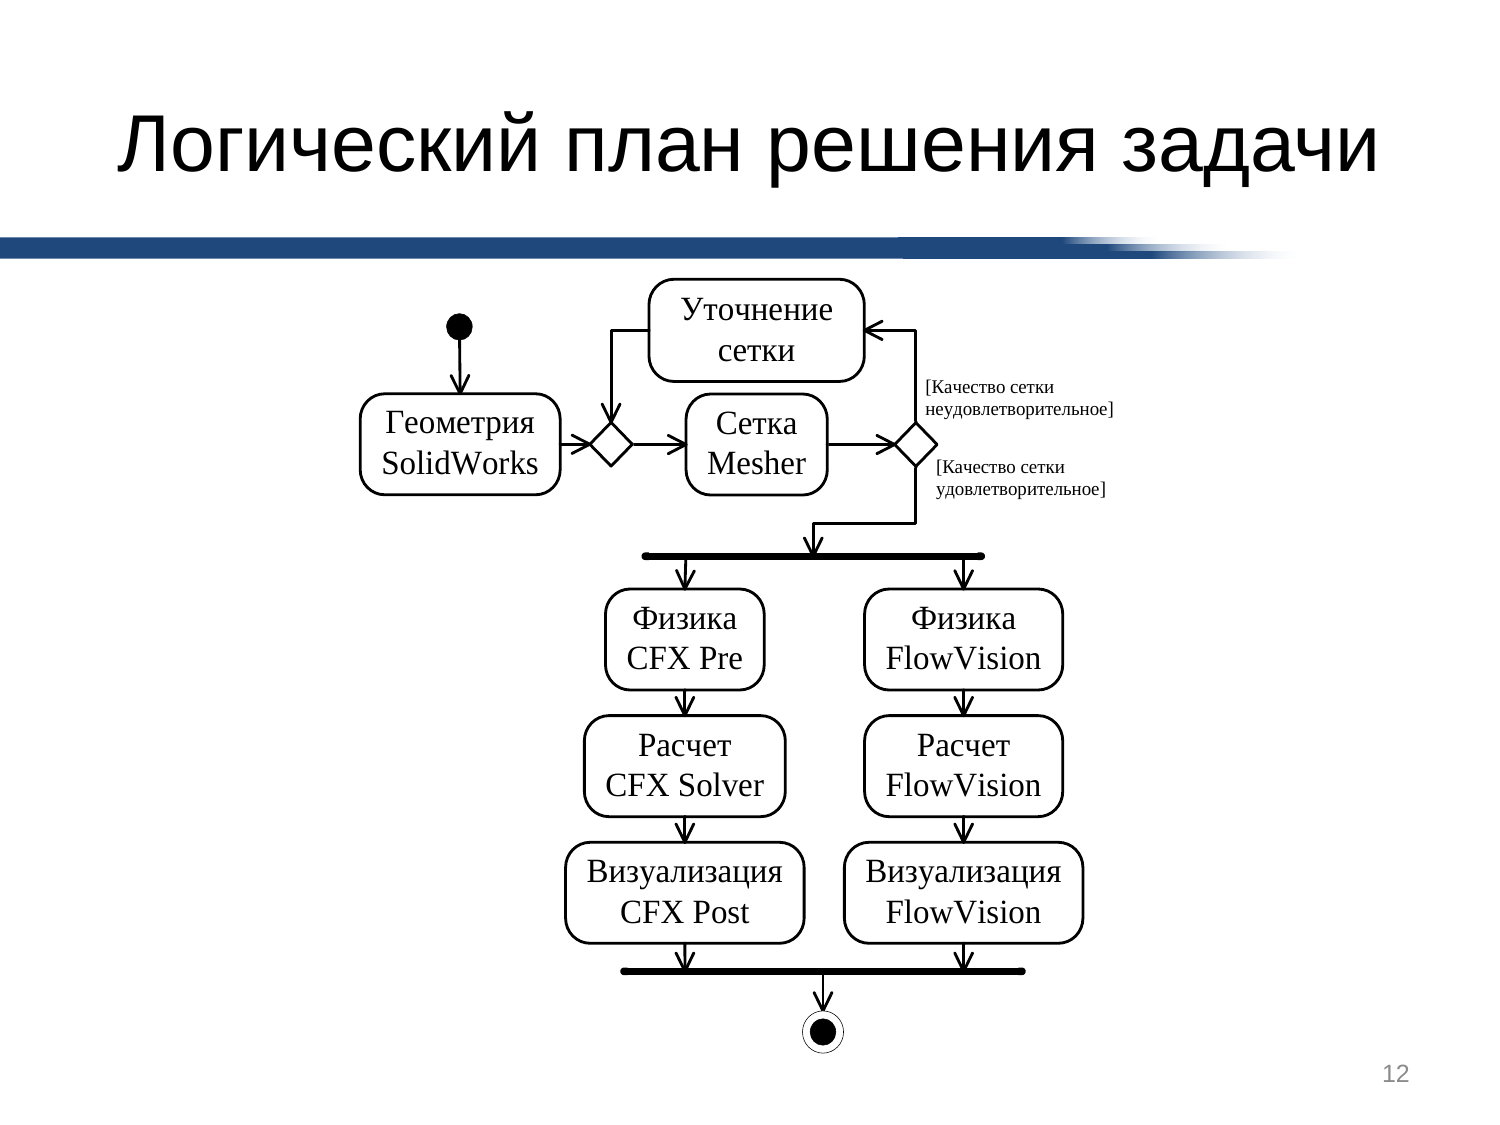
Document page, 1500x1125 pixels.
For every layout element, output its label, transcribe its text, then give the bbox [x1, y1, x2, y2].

title Логический план решения задачи [75, 45, 1425, 233]
picture [355, 274, 1117, 1057]
slide_number 12 [1074, 1042, 1425, 1103]
